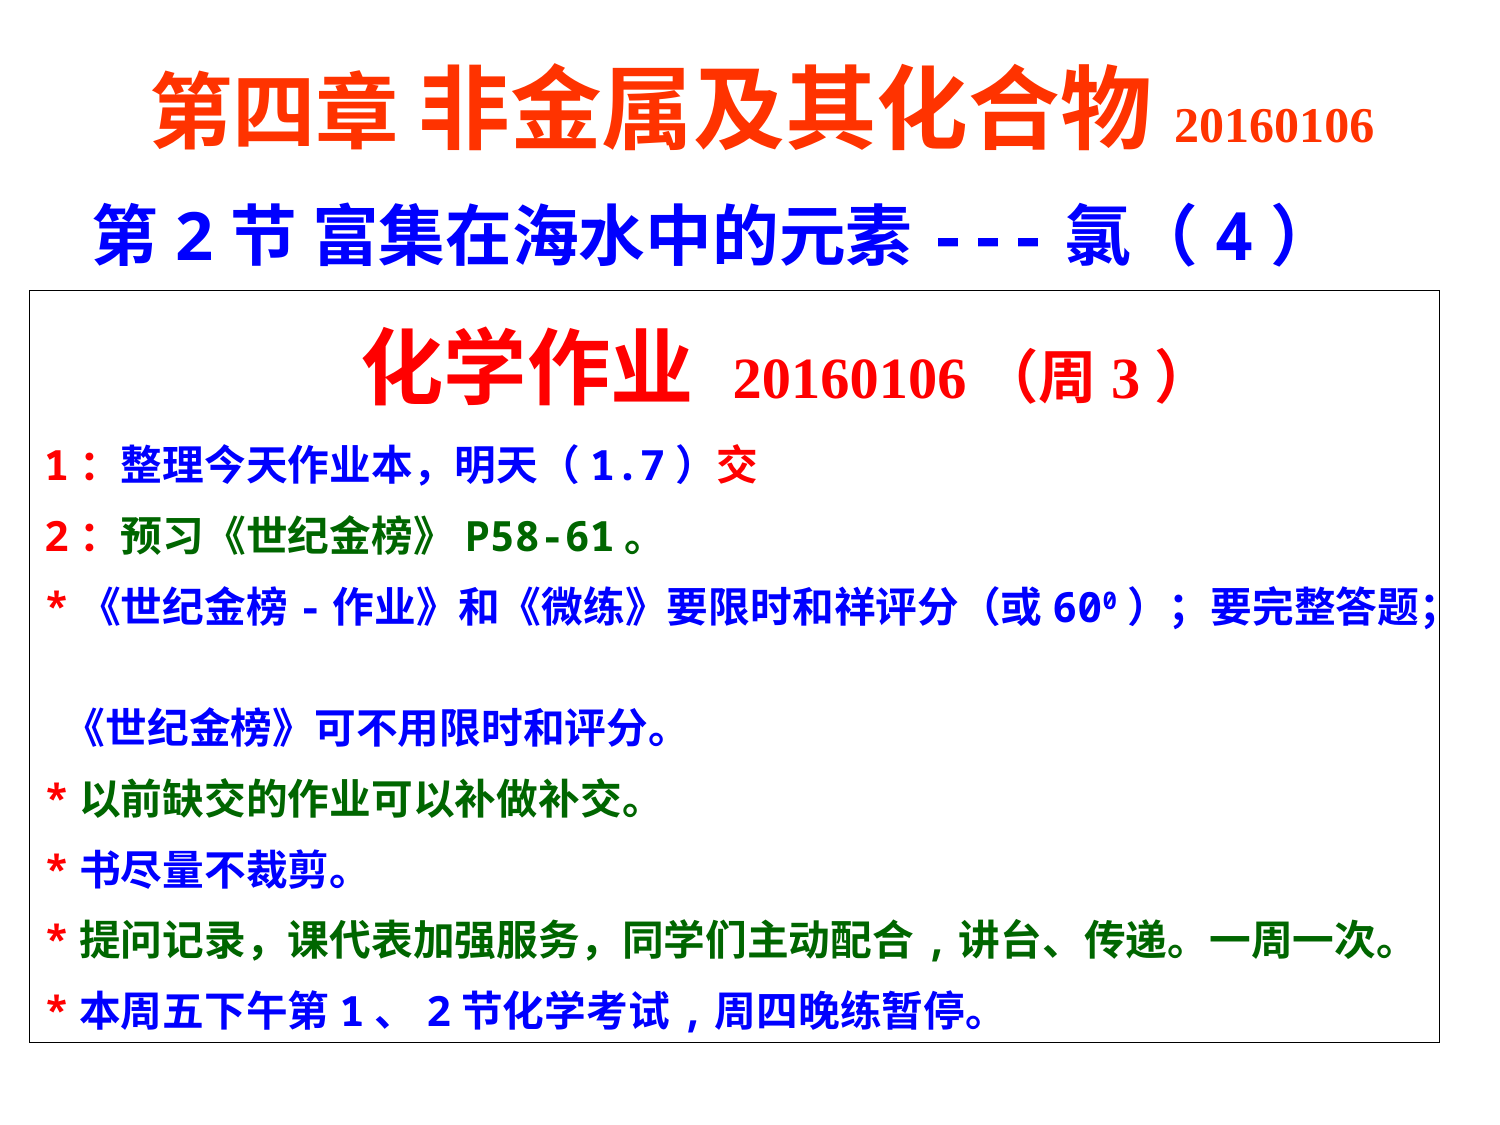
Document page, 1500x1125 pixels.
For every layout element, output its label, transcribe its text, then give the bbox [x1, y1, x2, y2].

text_box 第四章 非金属及其化合物20160106 第2节 富集在海水中的元素---氯（4） [76, 43, 1436, 282]
text_box 化学作业 20160106（周3） 1：整理今天作业本，明天（1.7）交 2：预习《世纪金榜》P58-61。 *《世纪金榜-作业》和《微练》要限时和祥评分（或600）；要完整答题； 《世纪金榜》可不用限时和评分。 *以前缺交的作业可以补做补交。 *书尽量不裁剪。 *提问记录，课代表加强服务，同学们主动配合,讲台、传递。一周一次。 *本周五下午第1、2节化学考试,周四晚练暂停。 [29, 290, 1440, 1043]
